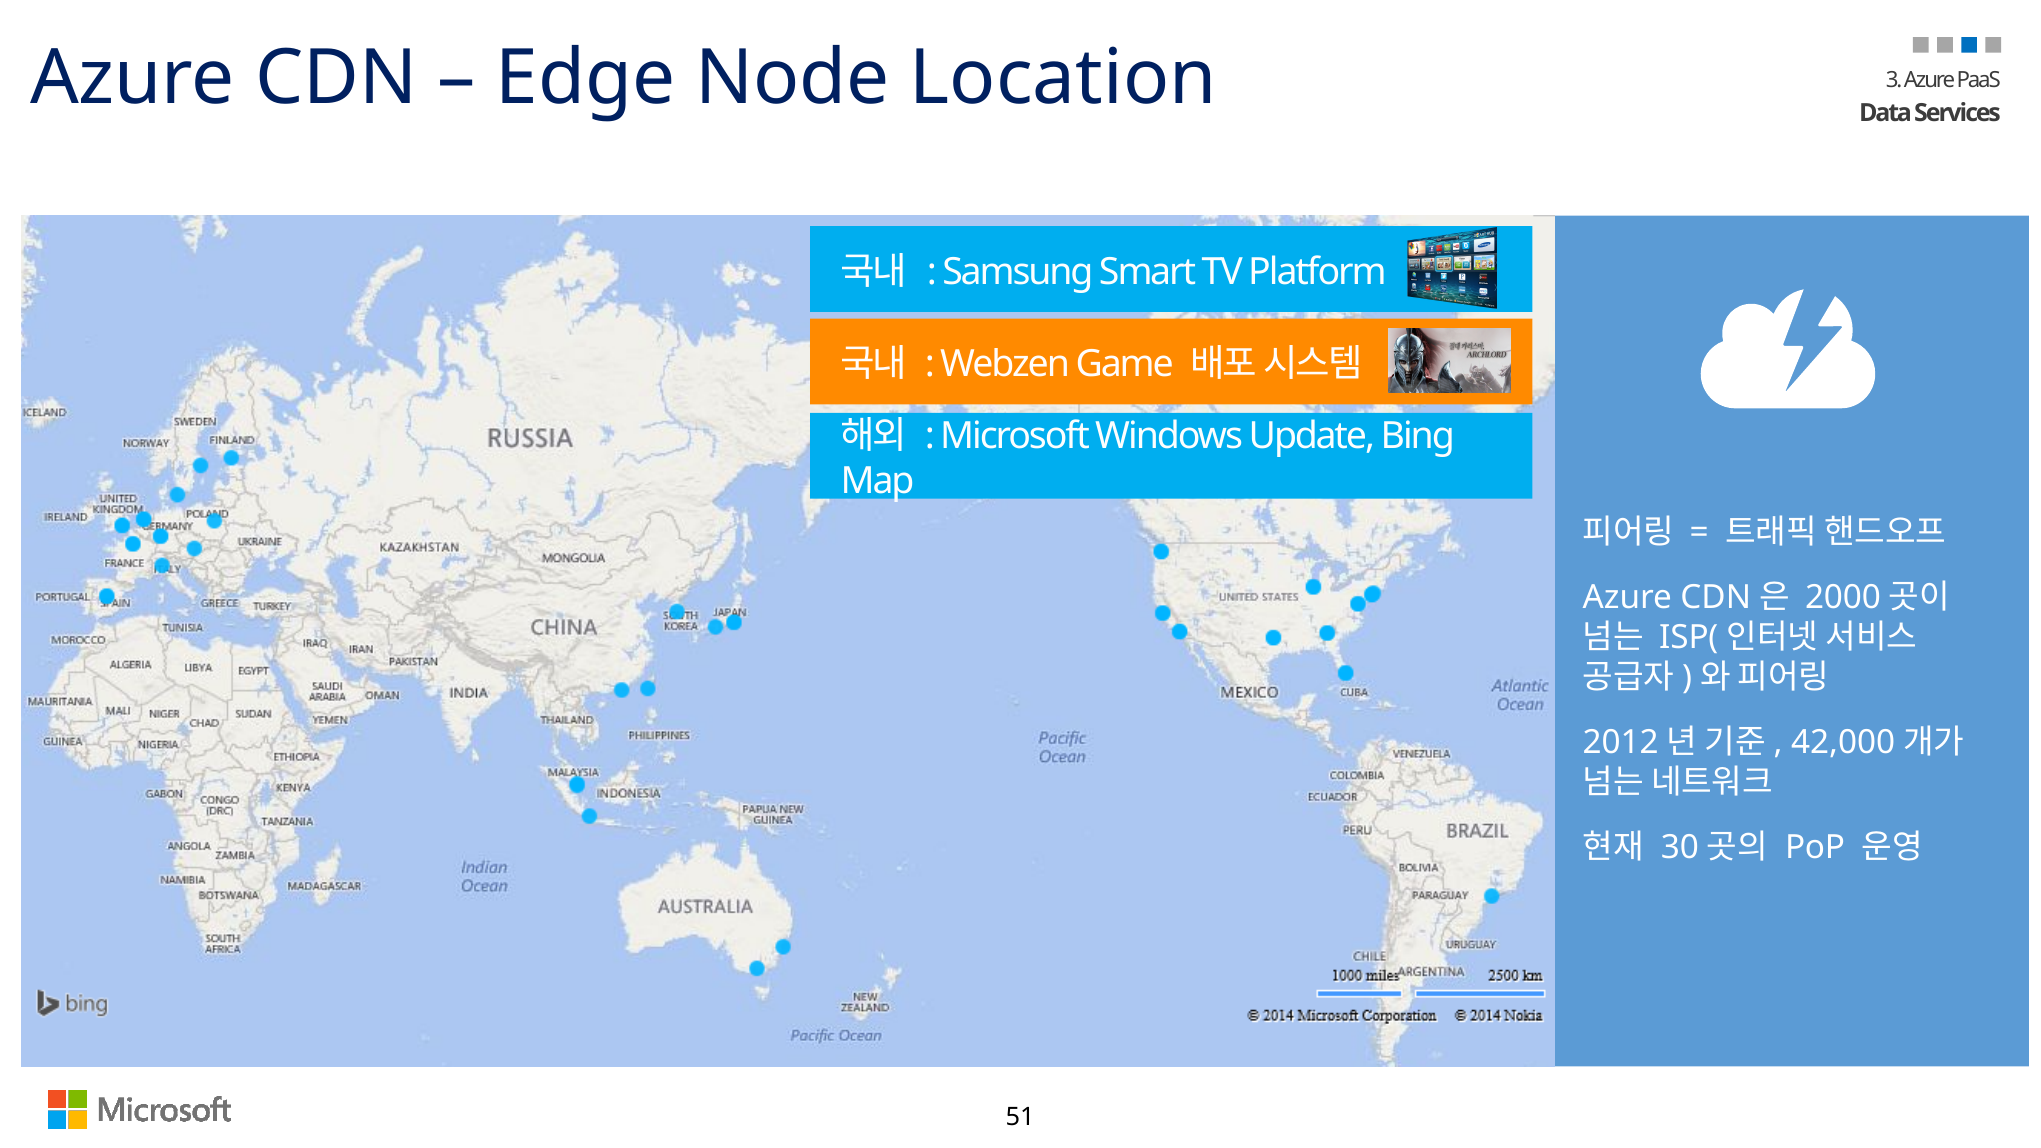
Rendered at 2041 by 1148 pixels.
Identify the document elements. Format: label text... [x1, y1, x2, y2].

text_box [1700, 289, 1876, 409]
picture [21, 215, 1555, 1148]
title Azure CDN – Edge Node Location [0, 0, 2040, 132]
text_box 피어링 = 트래픽 핸드오프 Azure CDN은 2000곳이 넘는 ISP(인터넷 서비스 공급자)와 피어링 2012년 기준, 42,000개가 넘는 네트워크 현재 30곳의 PoP 운영 [1559, 498, 2029, 1067]
text_box [1555, 215, 2029, 498]
text_box Data Services [1670, 96, 2002, 127]
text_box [809, 225, 1533, 499]
